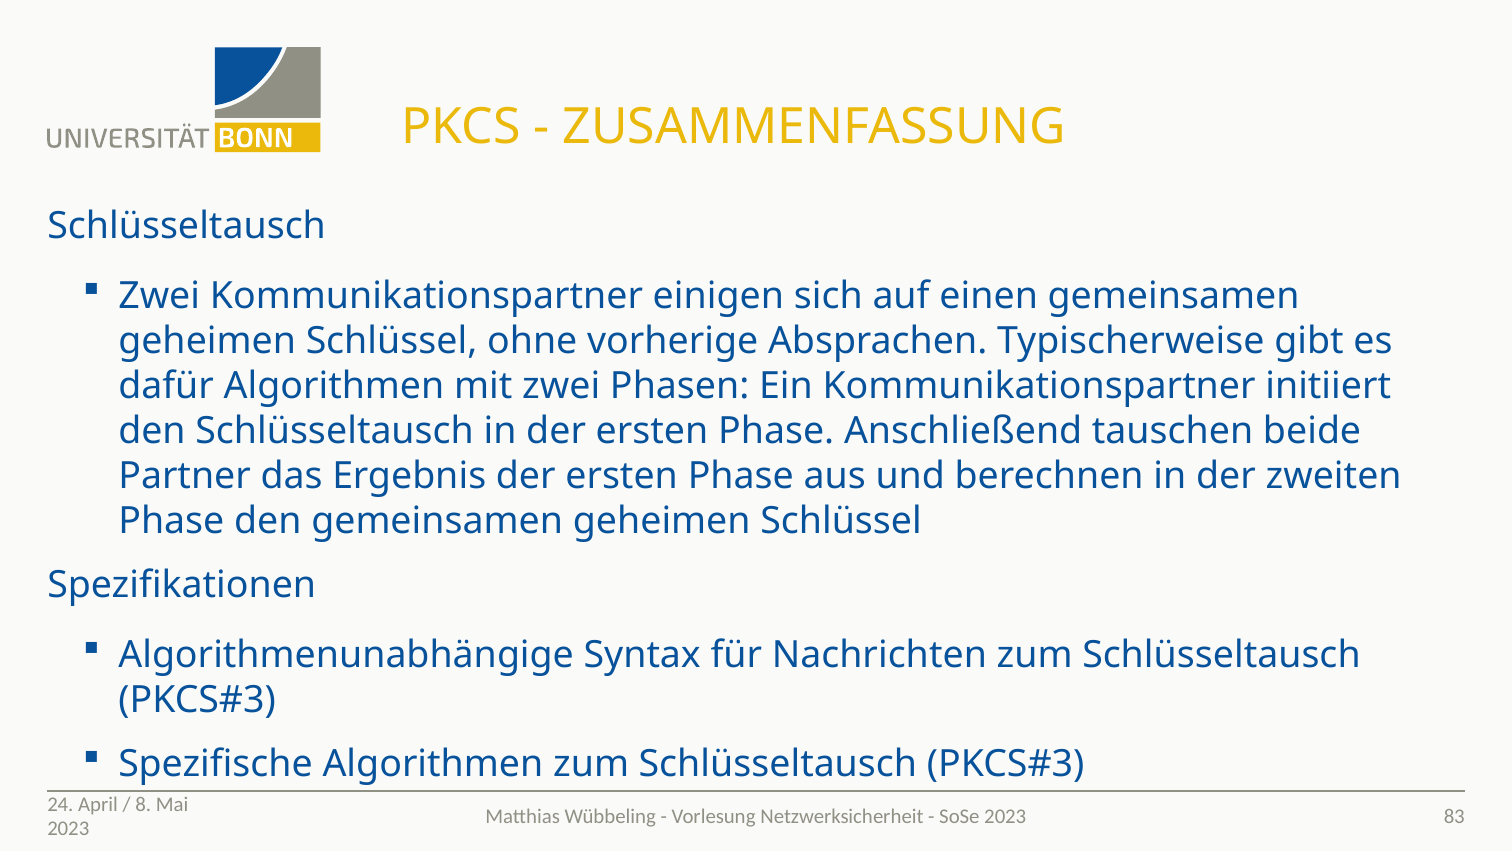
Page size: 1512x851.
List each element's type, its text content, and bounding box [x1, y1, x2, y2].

list Schlüsseltausch Zwei Kommunikationspartner einigen sich auf einen gemeinsamen geheimen Schlüssel, ohne vorherige Absprachen. Typischerweise gibt es dafür Algorithmen mit zwei Phasen: Ein Kommunikationspartner initiiert den Schlüsseltausch in der ersten Phase. Anschließend tauschen beide Partner das Ergebnis der ersten Phase aus und berechnen in der zweiten Phase den gemeinsamen geheimen Schlüssel Spezifikationen Algorithmenunabhängige Syntax für Nachrichten zum Schlüsseltausch (PKCS#3) Spezifische Algorithmen zum Schlüsseltausch (PKCS#3) [47, 200, 1465, 745]
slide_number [47, 791, 189, 839]
slide_number 83 [1370, 791, 1465, 839]
footer Matthias Wübbeling - Vorlesung Netzwerksicherheit - SoSe 2023 [342, 791, 1170, 839]
title PKCS - Zusammenfassung [401, 47, 1465, 154]
